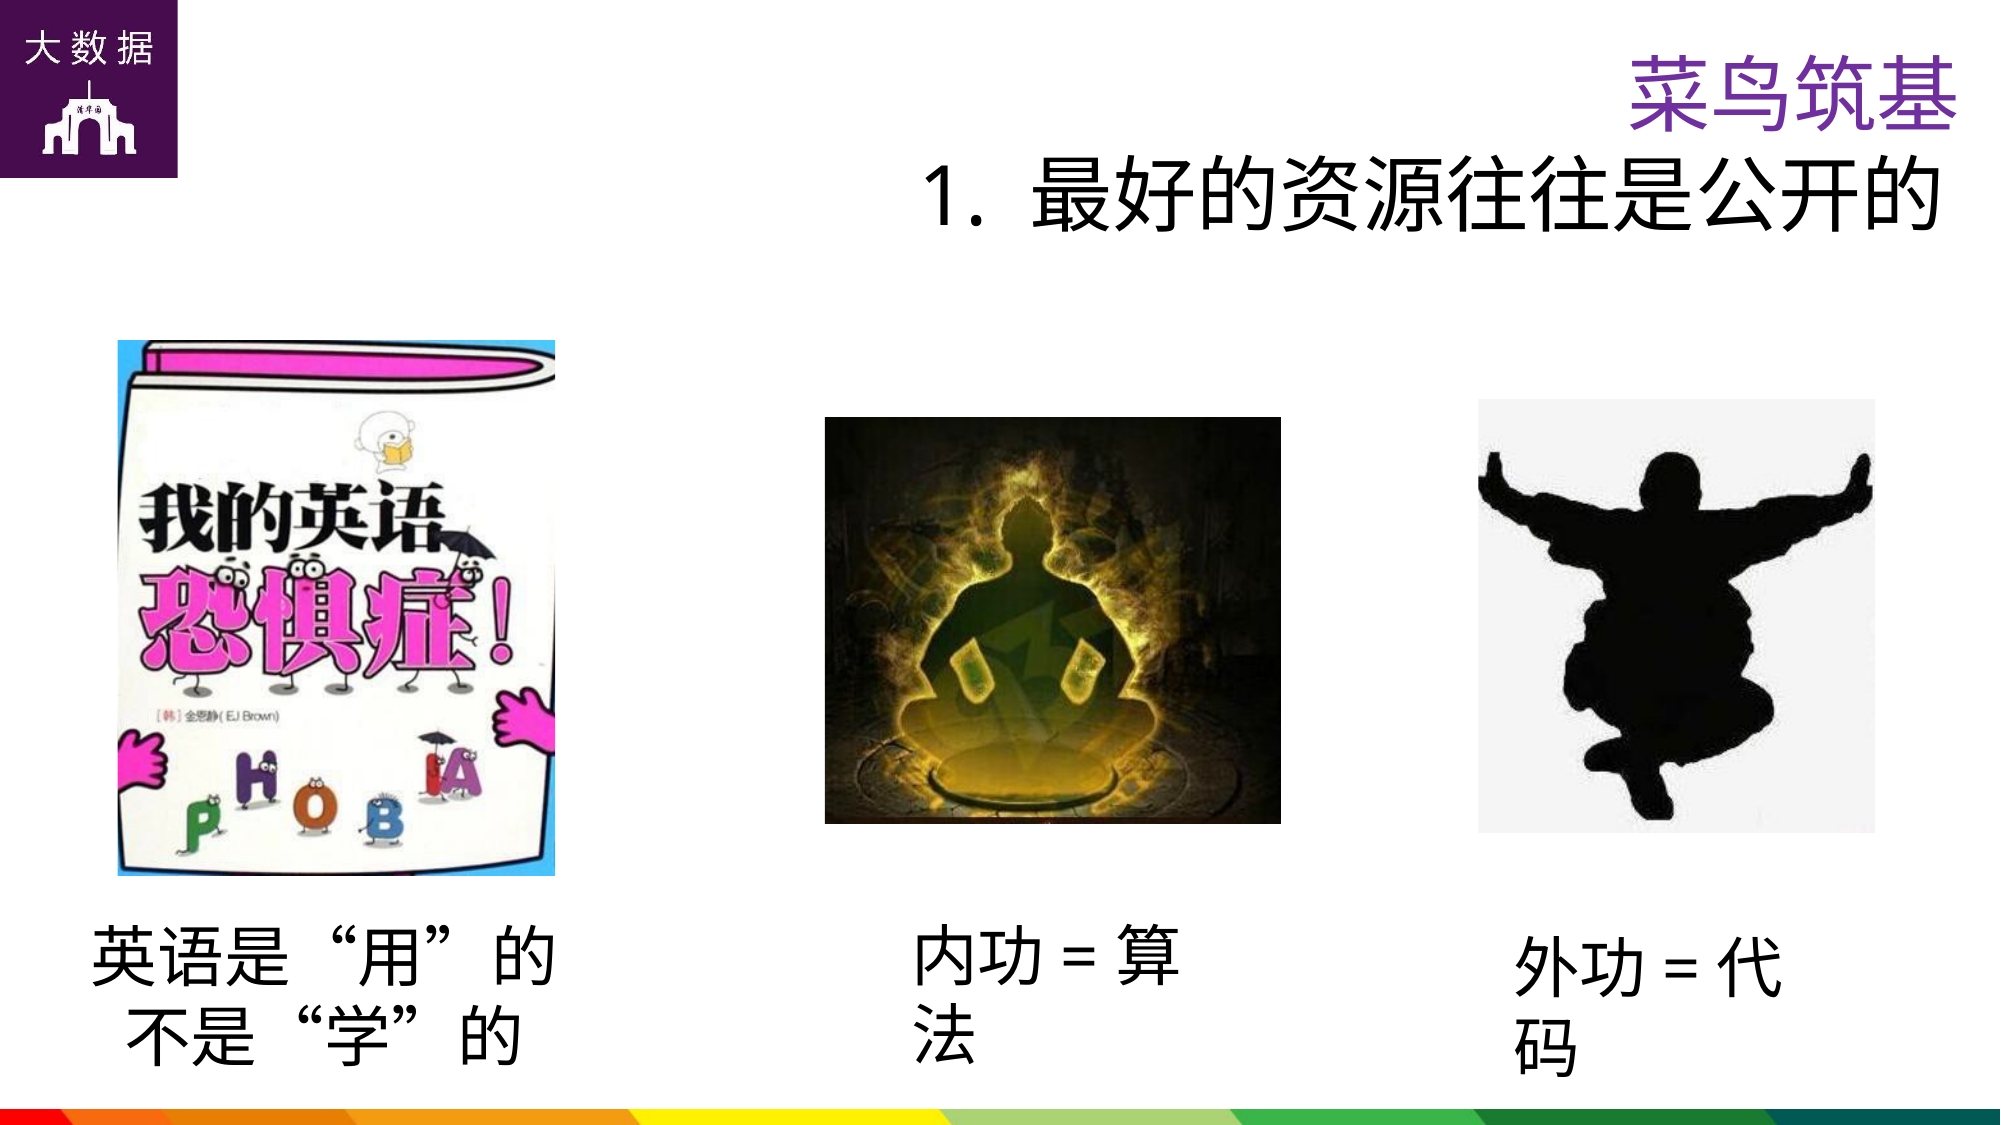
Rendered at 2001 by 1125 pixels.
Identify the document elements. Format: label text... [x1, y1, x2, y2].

text_box [0, 1109, 2000, 1125]
text_box [1478, 399, 1876, 833]
text_box [824, 417, 1281, 824]
title 菜鸟筑基 [1624, 39, 1963, 140]
text_box 英语是“用”的 不是“学”的 [88, 913, 560, 1076]
text_box 1. 最好的资源往往是公开的 [916, 140, 1963, 242]
text_box 外功=代码 [1511, 923, 1816, 1086]
text_box 内功=算法 [909, 911, 1214, 1074]
text_box [0, 0, 178, 178]
text_box [117, 340, 556, 876]
